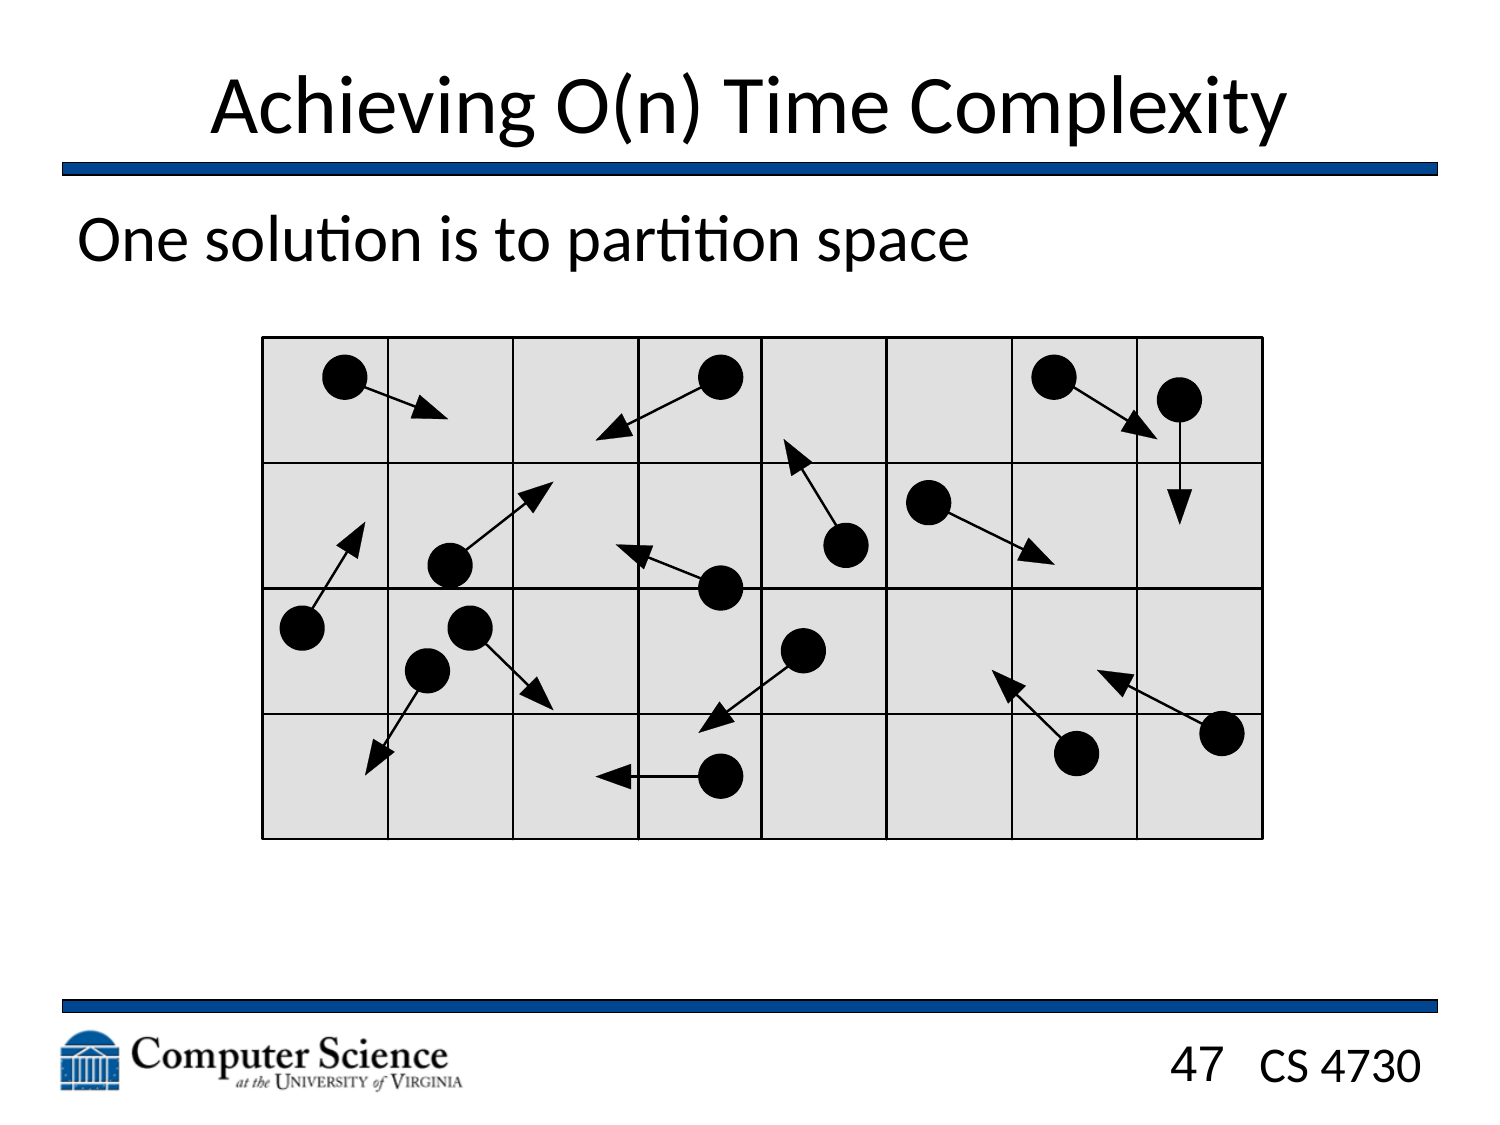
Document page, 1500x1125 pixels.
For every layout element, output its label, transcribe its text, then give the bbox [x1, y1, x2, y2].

list One solution is to partition space [62, 187, 1438, 1001]
picture [50, 1024, 472, 1101]
slide_number 47 [1155, 1024, 1468, 1100]
picture [249, 324, 1276, 853]
title Achieving O(n) Time Complexity [62, 49, 1438, 151]
